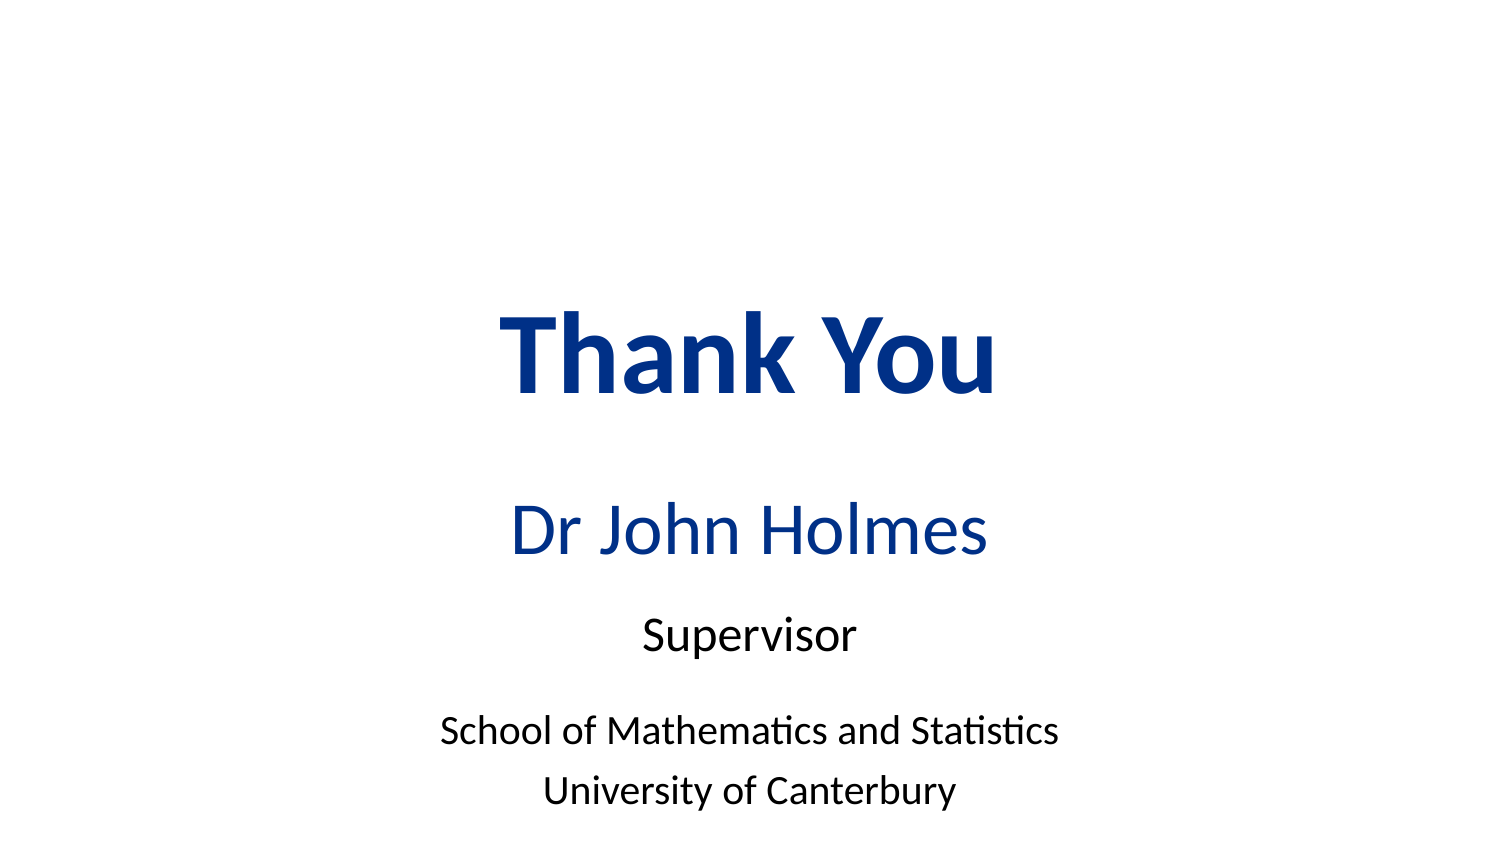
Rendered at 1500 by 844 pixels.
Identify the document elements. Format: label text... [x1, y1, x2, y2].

text_box Thank You Dr John Holmes Supervisor School of Mathematics and Statistics University of Canterbury [149, 269, 1350, 821]
